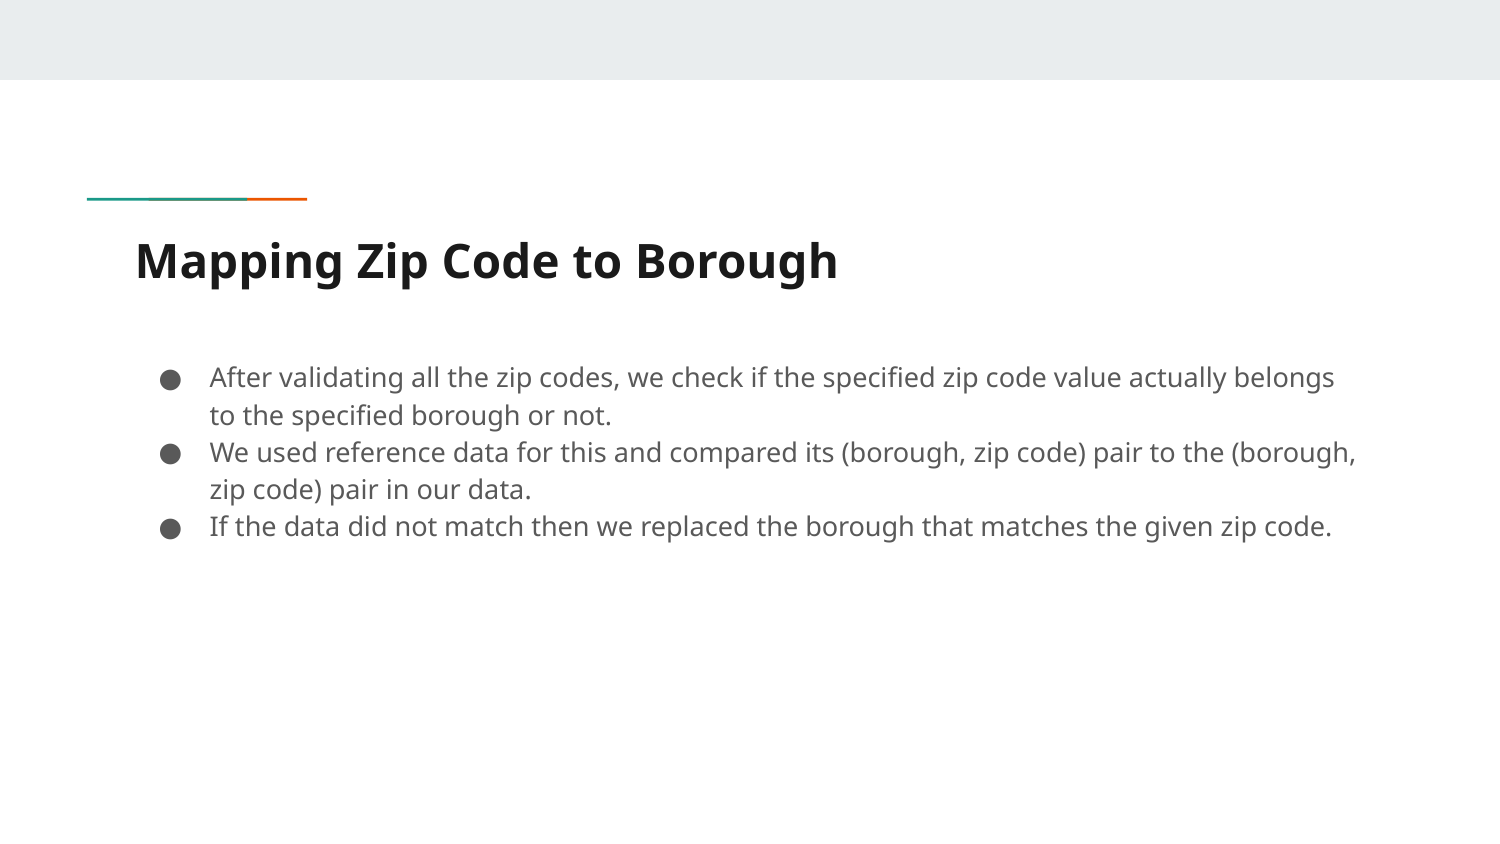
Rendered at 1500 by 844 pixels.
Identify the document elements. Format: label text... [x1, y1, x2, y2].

list After validating all the zip codes, we check if the specified zip code value actually belongs to the specified borough or not. We used reference data for this and compared its (borough, zip code) pair to the (borough, zip code) pair in our data. If the data did not match then we replaced the borough that matches the given zip code. [119, 341, 1381, 712]
title Mapping Zip Code to Borough [119, 216, 1381, 305]
